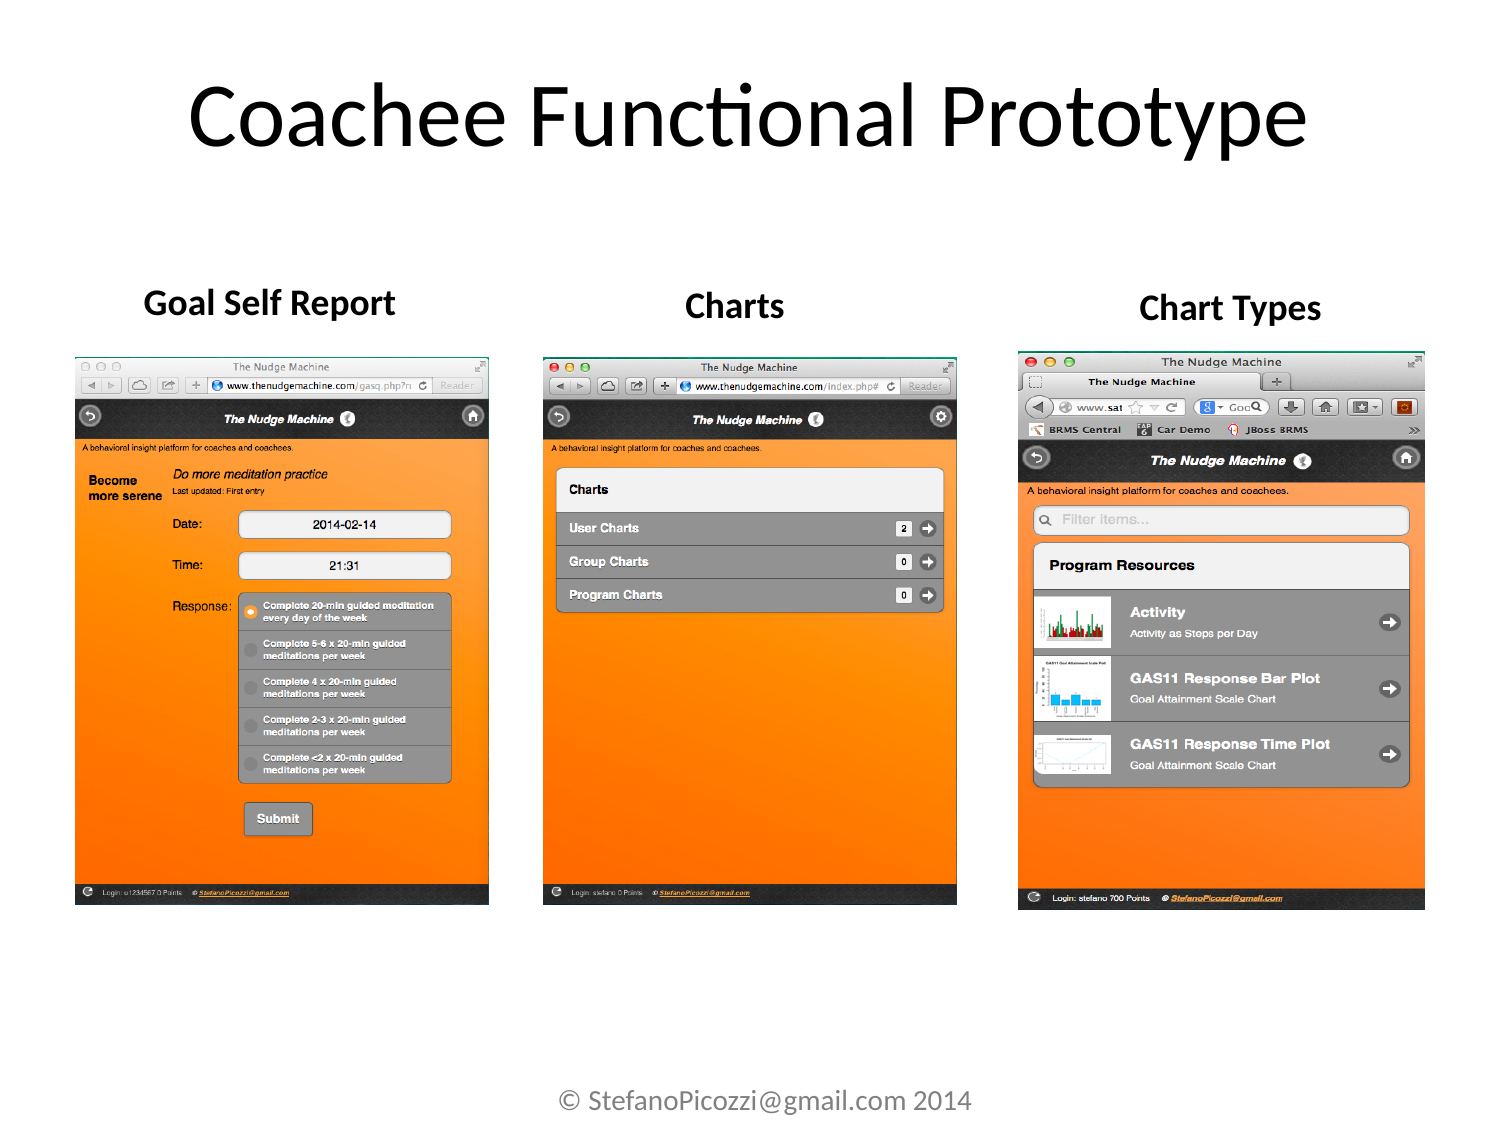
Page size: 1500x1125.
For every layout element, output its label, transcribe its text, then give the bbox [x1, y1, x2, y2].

text_box Charts [670, 273, 800, 334]
text_box Chart Types [1124, 275, 1337, 336]
picture [74, 357, 489, 905]
picture [543, 357, 957, 905]
text_box © StefanoPicozzi@gmail.com 2014 [542, 1074, 988, 1124]
text_box Goal Self Report [128, 270, 412, 331]
picture [1017, 351, 1426, 911]
title Coachee Functional Prototype [75, 15, 1425, 204]
